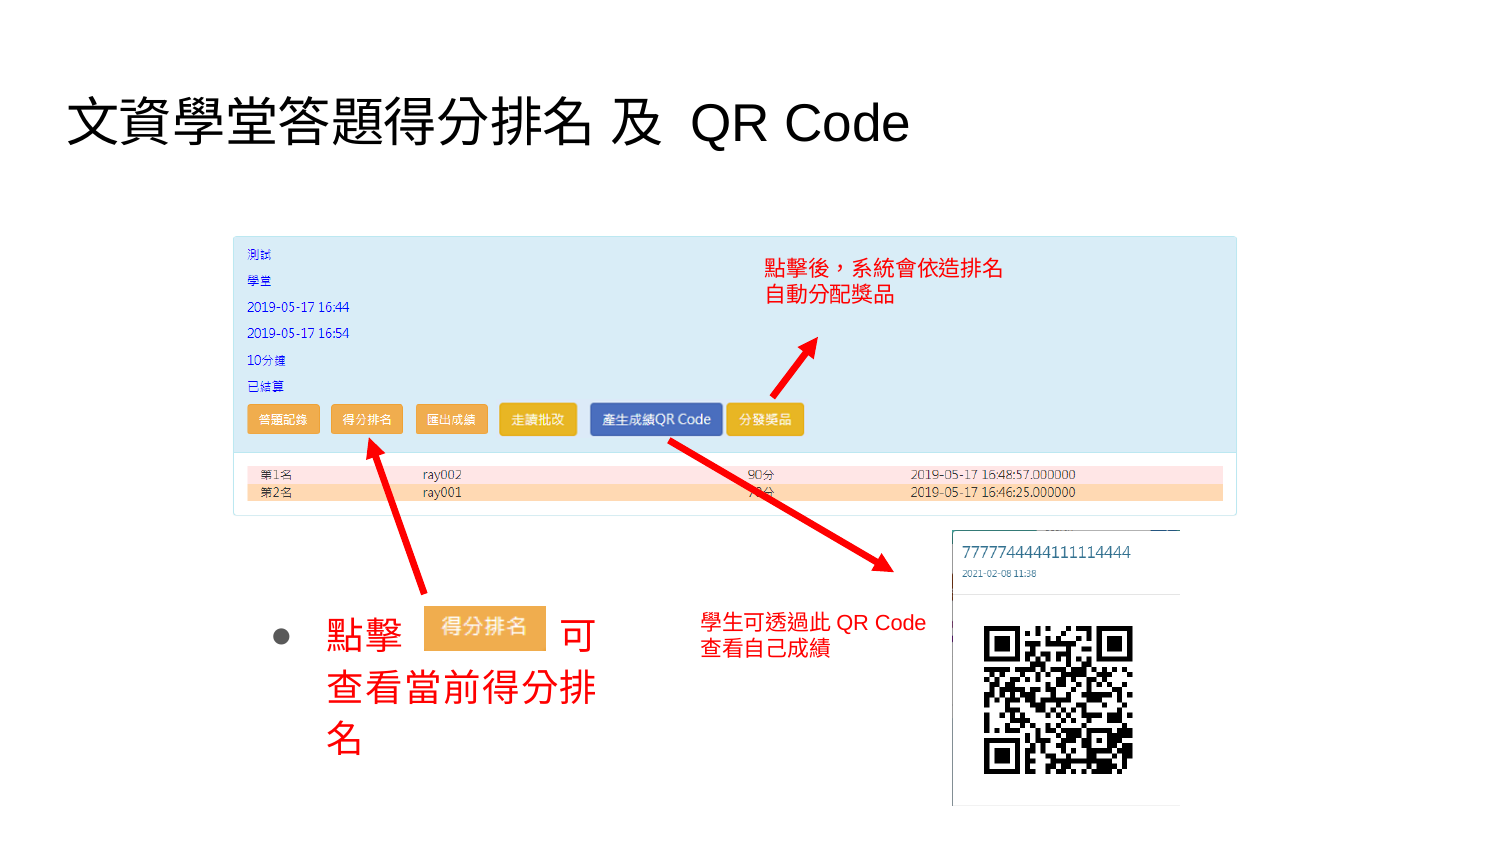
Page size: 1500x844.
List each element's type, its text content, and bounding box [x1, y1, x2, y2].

list 點擊 可查看當前得分排名 [240, 594, 609, 686]
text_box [771, 336, 819, 398]
title 文資學堂答題得分排名 及 QR Code [51, 72, 1449, 167]
picture [225, 230, 1247, 806]
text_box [668, 439, 895, 573]
picture [424, 606, 547, 652]
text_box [496, 399, 809, 438]
text_box 學生可透過此QR Code 查看自己成績 [685, 600, 947, 668]
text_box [368, 437, 425, 595]
